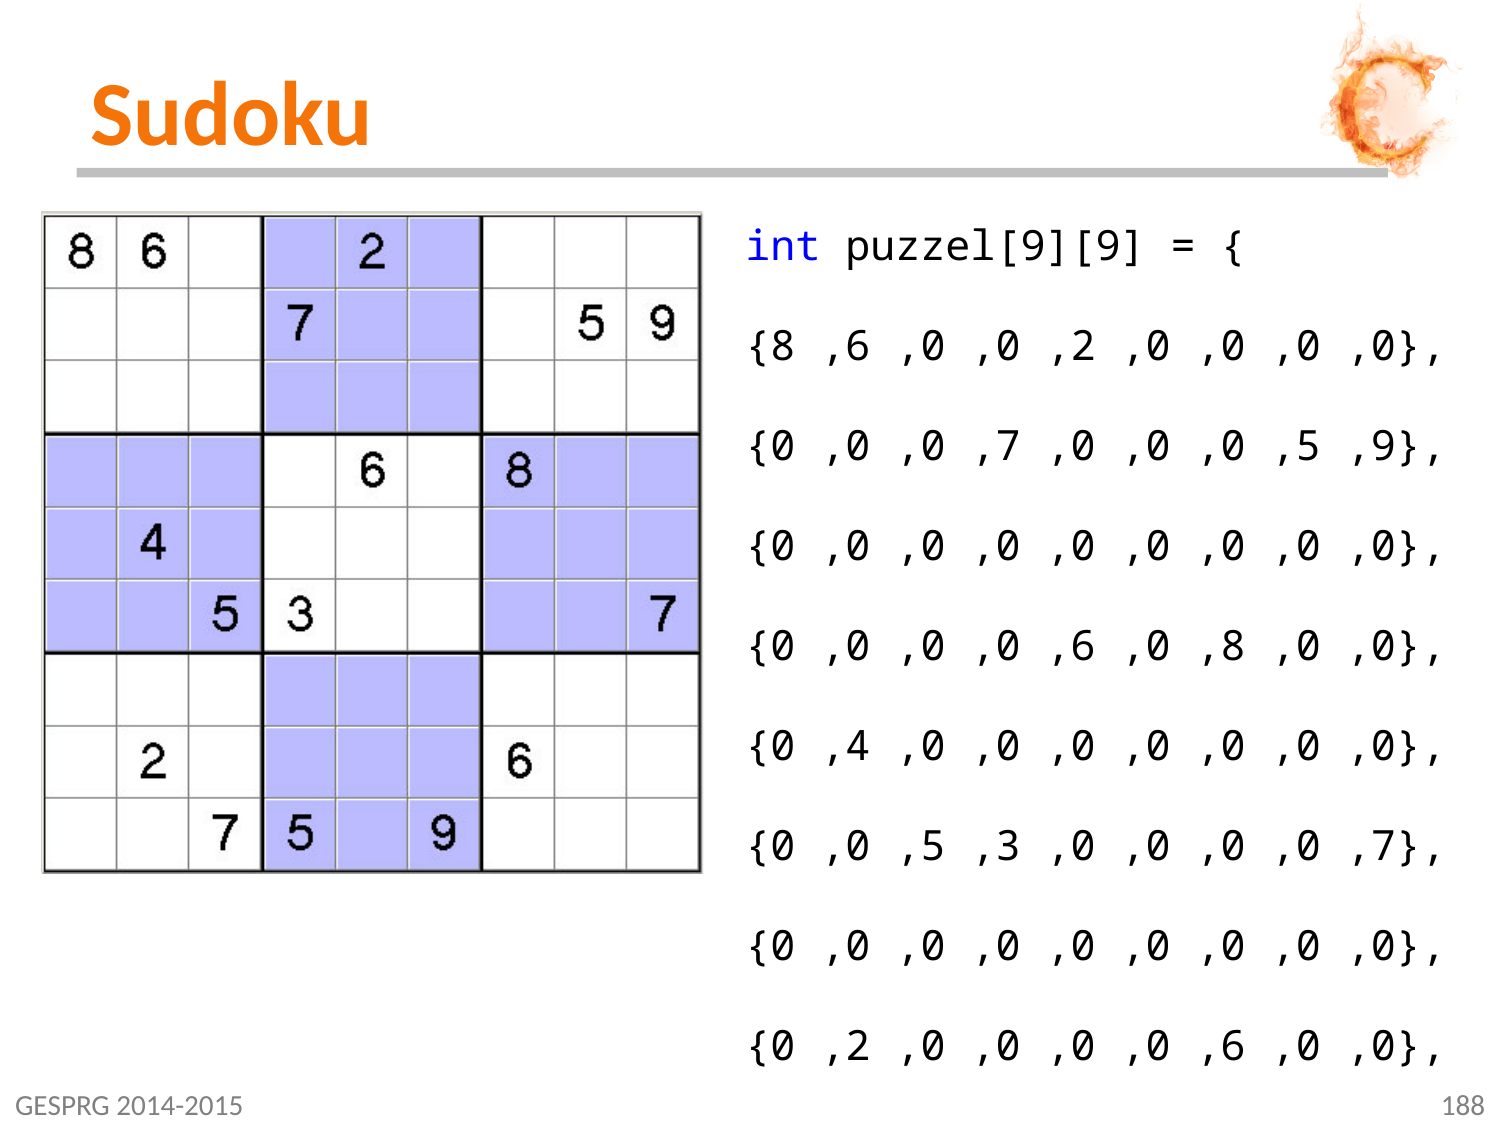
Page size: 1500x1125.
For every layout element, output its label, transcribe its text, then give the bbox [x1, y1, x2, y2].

picture [1316, 0, 1471, 185]
slide_number 188 [1149, 1082, 1500, 1125]
slide_number GESPRG 2014-2015 [0, 1082, 350, 1125]
title Sudoku [75, 45, 1425, 173]
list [40, 210, 704, 874]
text_box int puzzel[9][9] = { {8 ,6 ,0 ,0 ,2 ,0 ,0 ,0 ,0}, {0 ,0 ,0 ,7 ,0 ,0 ,0 ,5 ,9}, {0 ,0 ,0 ,0 ,0 ,0 ,0 ,0 ,0}, {0 ,0 ,0 ,0 ,6 ,0 ,8 ,0 ,0}, {0 ,4 ,0 ,0 ,0 ,0 ,0 ,0 ,0}, {0 ,0 ,5 ,3 ,0 ,0 ,0 ,0 ,7}, {0 ,0 ,0 ,0 ,0 ,0 ,0 ,0 ,0}, {0 ,2 ,0 ,0 ,0 ,0 ,6 ,0 ,0}, {0 ,0 ,7 ,5 ,0 ,9 ,0 ,0 ,0} }; [730, 211, 1499, 1125]
